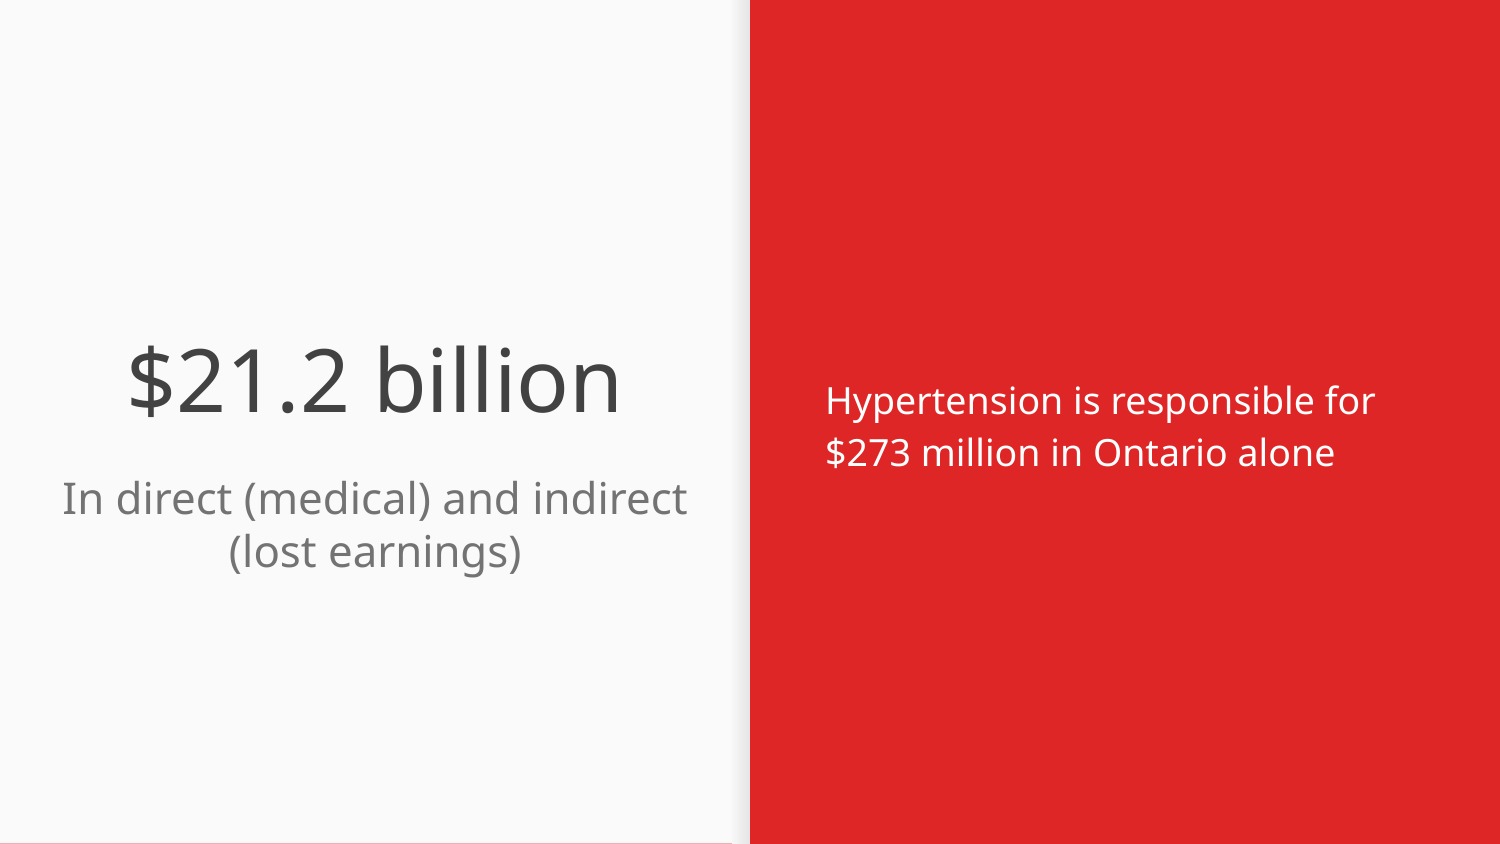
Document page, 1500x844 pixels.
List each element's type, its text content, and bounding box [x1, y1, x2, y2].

subtitle In direct (medical) and indirect (lost earnings) [43, 455, 708, 659]
list Hypertension is responsible for $273 million in Ontario alone [810, 118, 1440, 725]
title $21.2 billion [43, 202, 708, 446]
